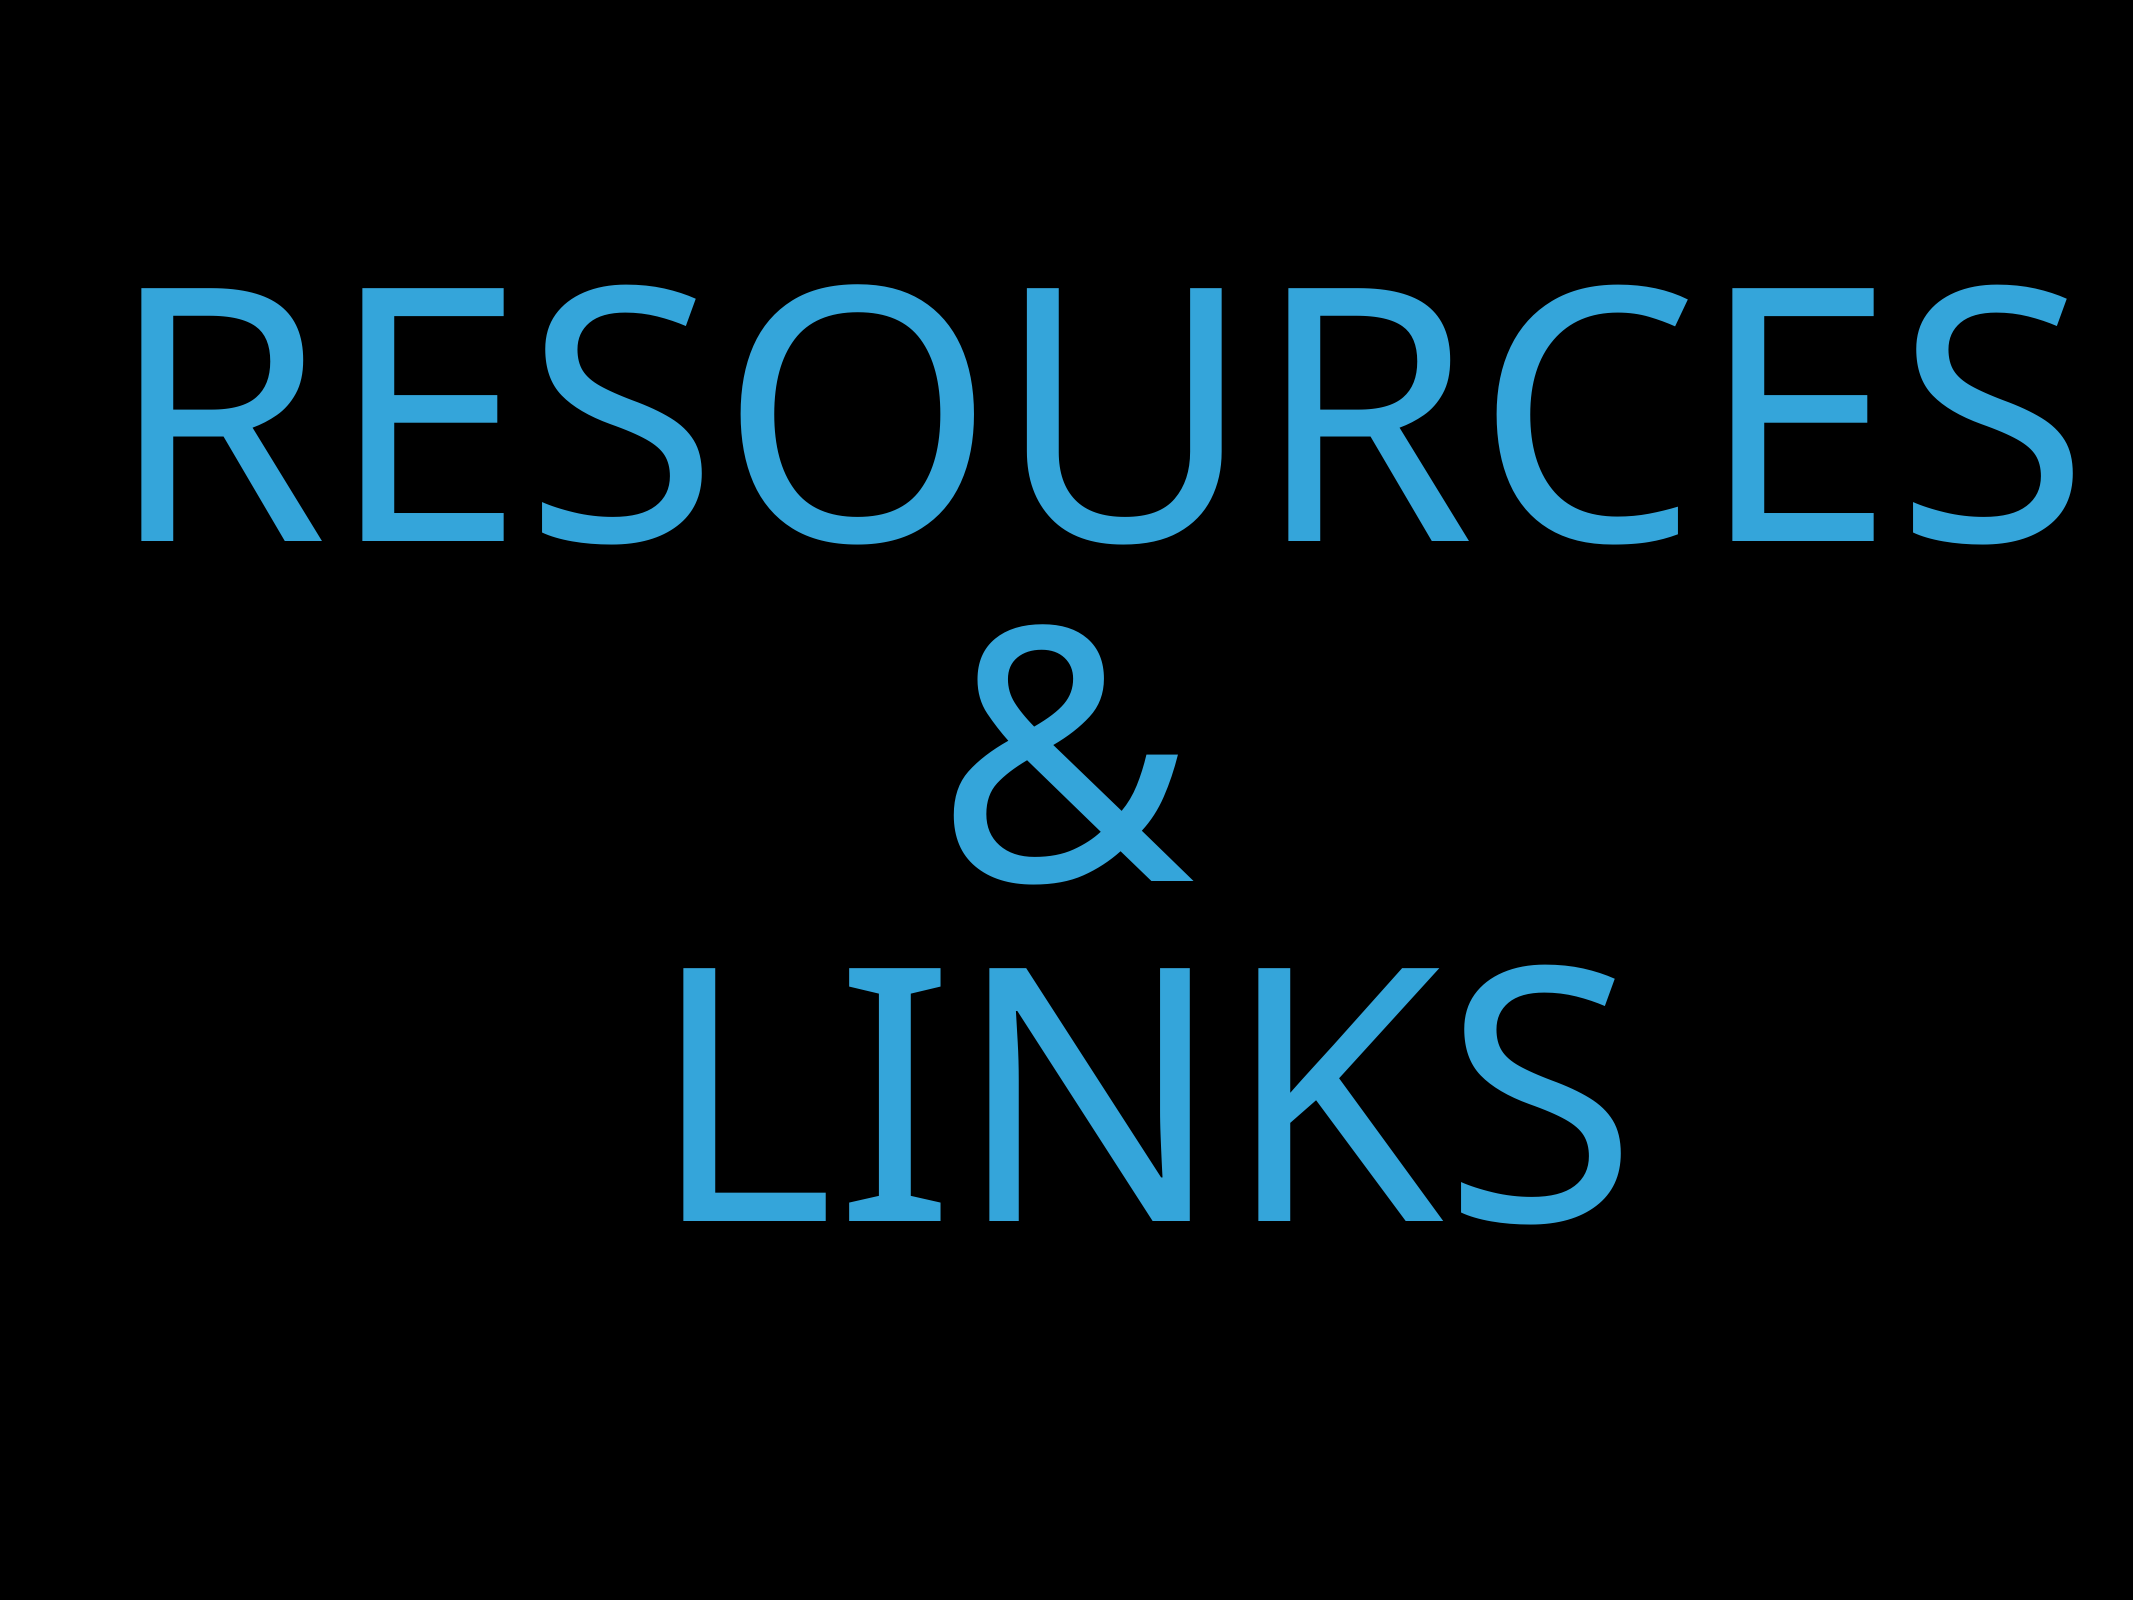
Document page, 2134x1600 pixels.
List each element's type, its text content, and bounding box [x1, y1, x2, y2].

text_box Resources & Links [99, 260, 2100, 1298]
